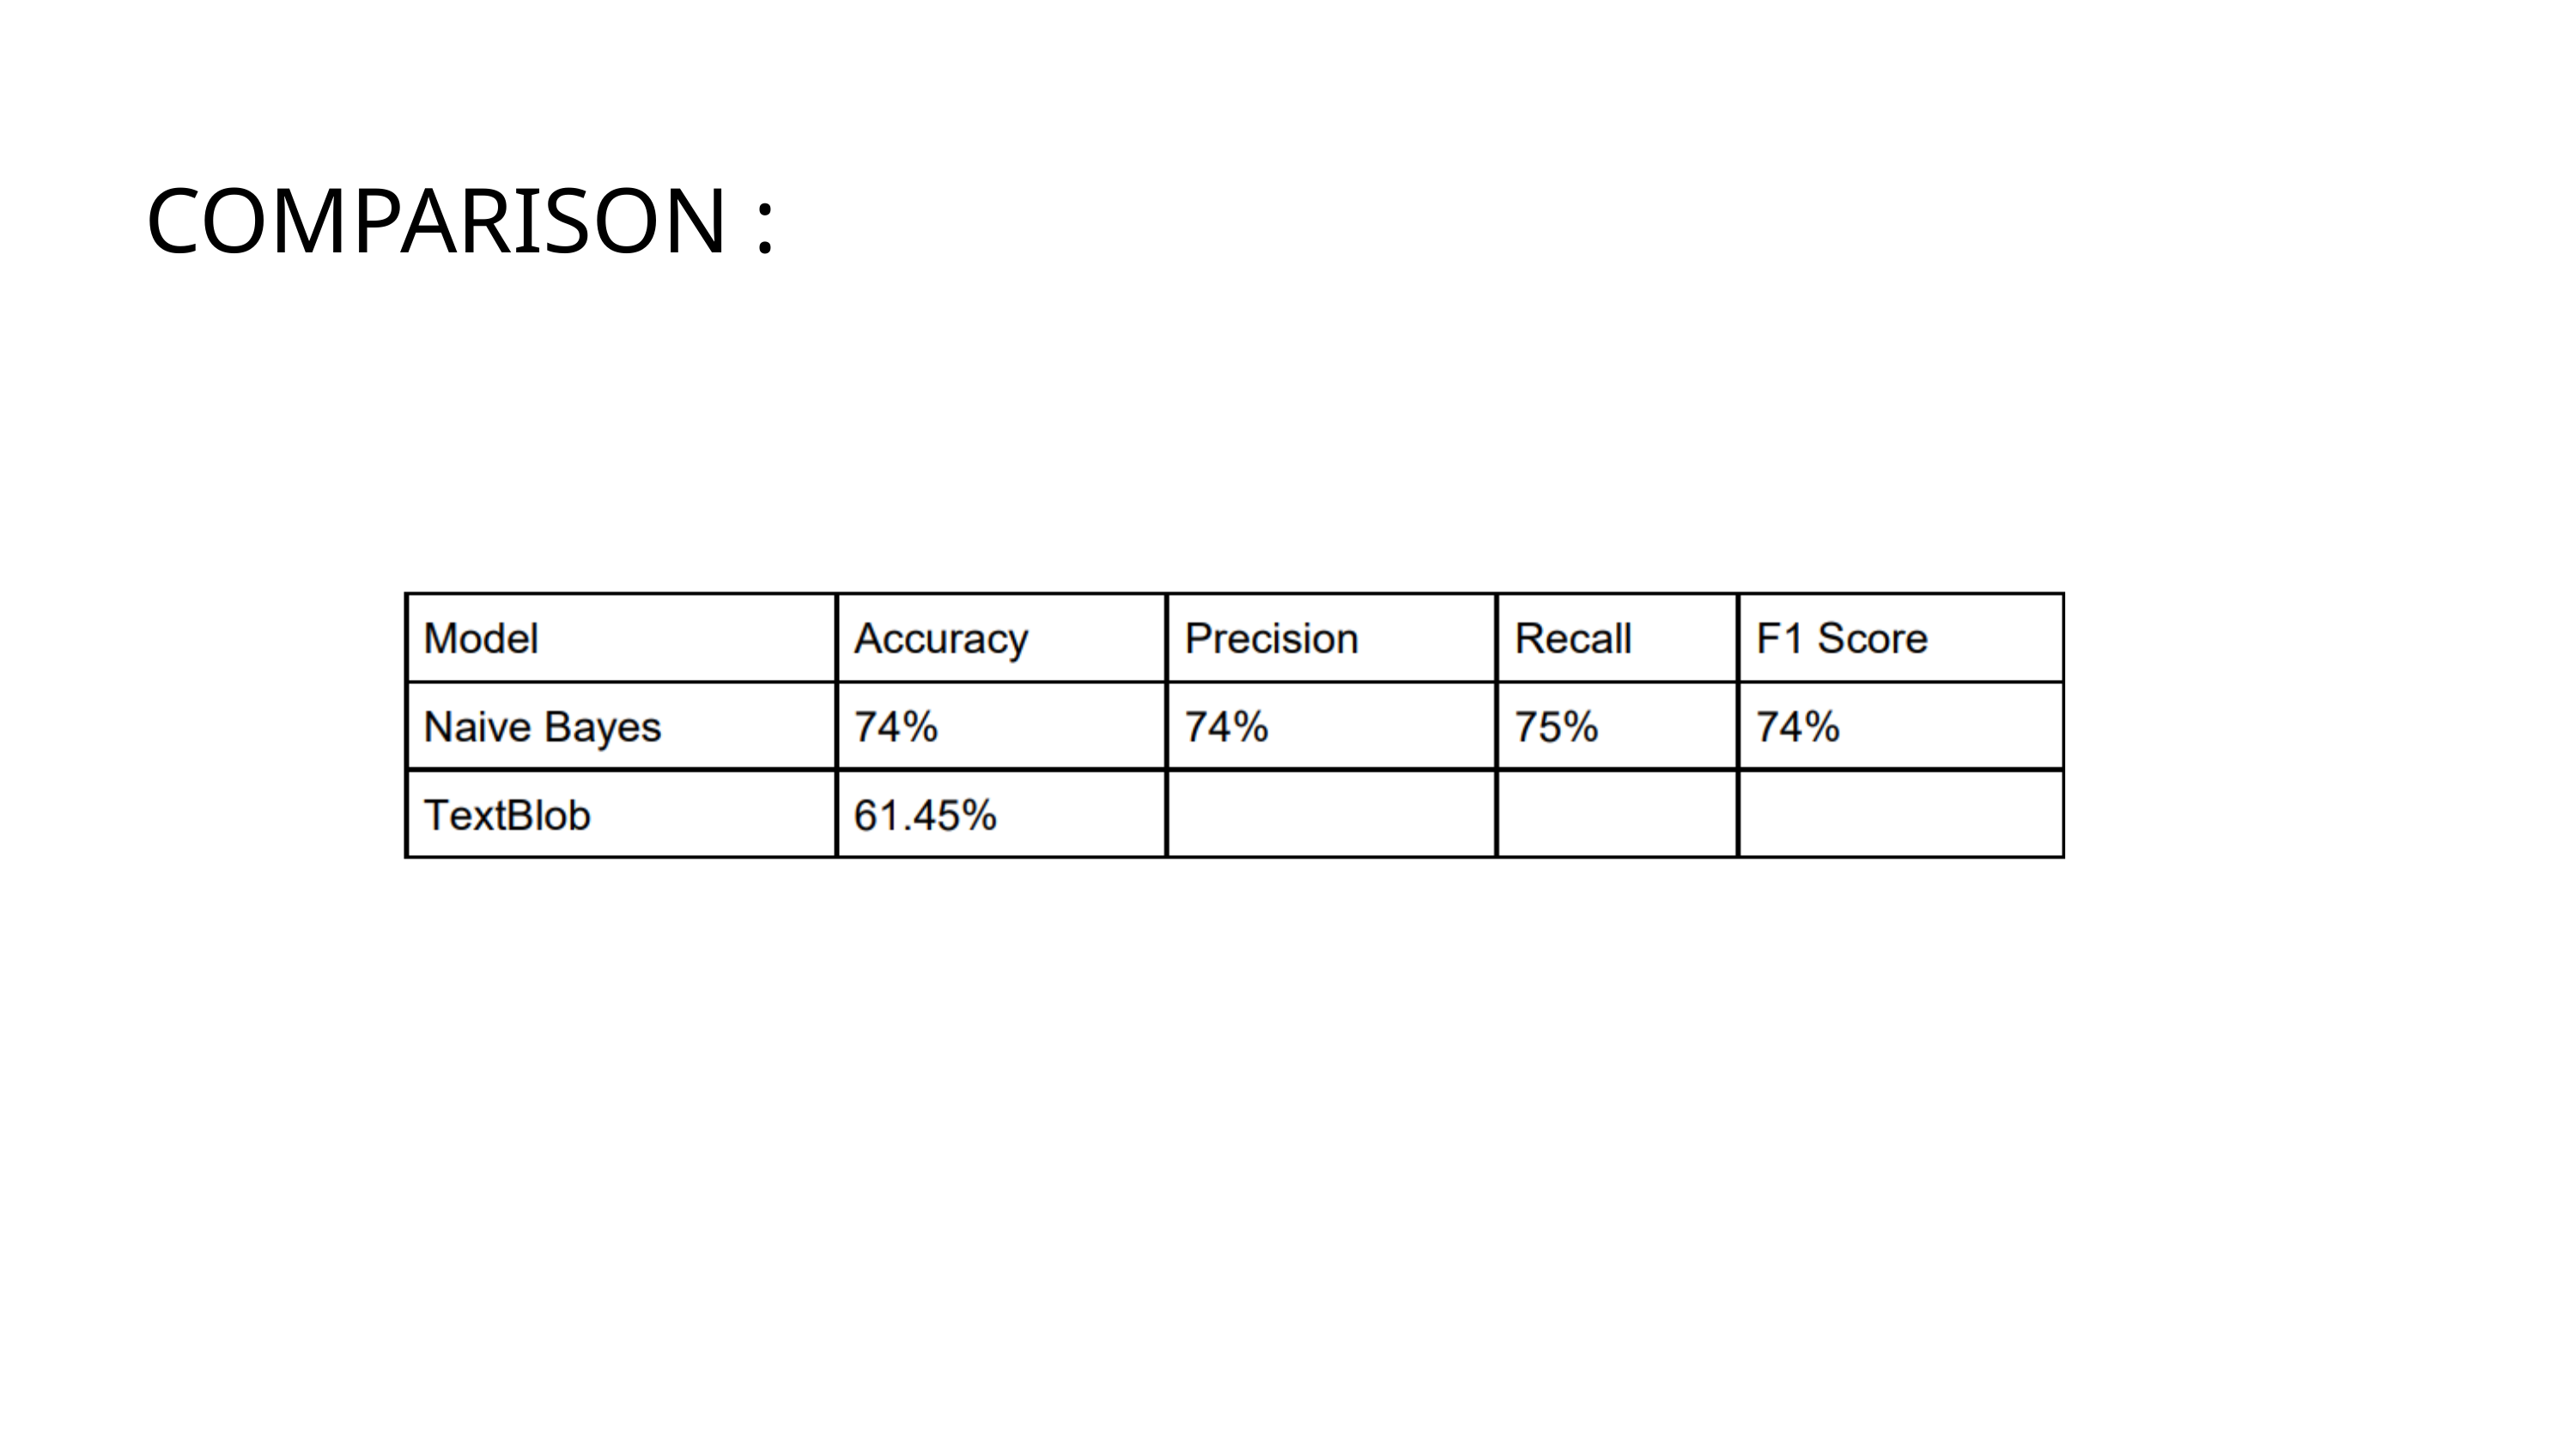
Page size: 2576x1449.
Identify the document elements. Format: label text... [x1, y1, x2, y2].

text_box [399, 587, 2066, 861]
text_box COMPARISON : [144, 179, 1007, 271]
